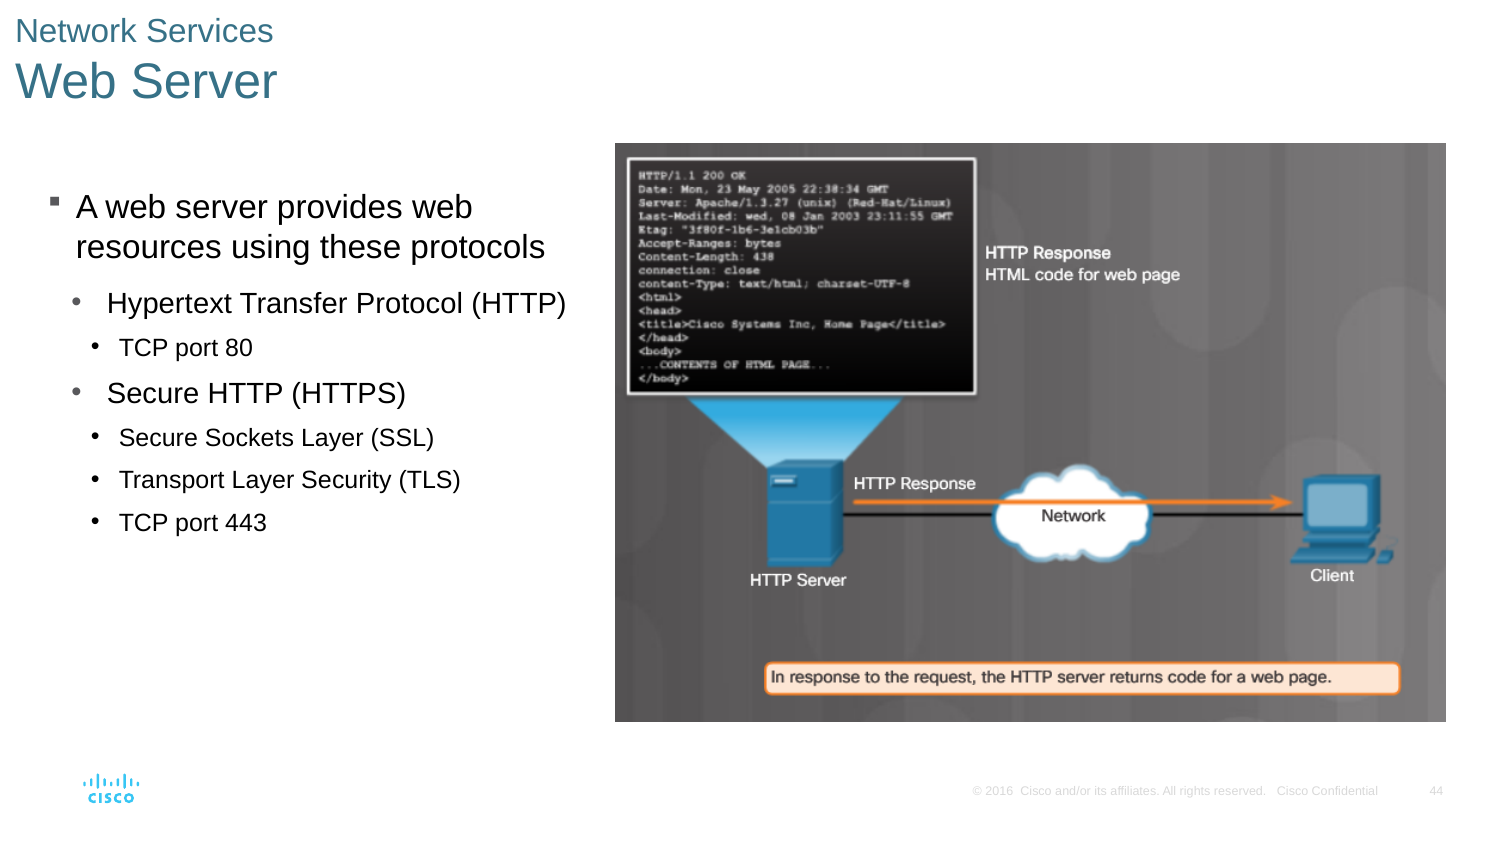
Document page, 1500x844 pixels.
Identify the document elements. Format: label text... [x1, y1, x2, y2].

list A web server provides web resources using these protocols Hypertext Transfer Protocol (HTTP) TCP port 80 Secure HTTP (HTTPS) Secure Sockets Layer (SSL) Transport Layer Security (TLS) TCP port 443 [32, 177, 602, 651]
picture [615, 143, 1446, 723]
title Network Services Web Server [0, 6, 1500, 131]
